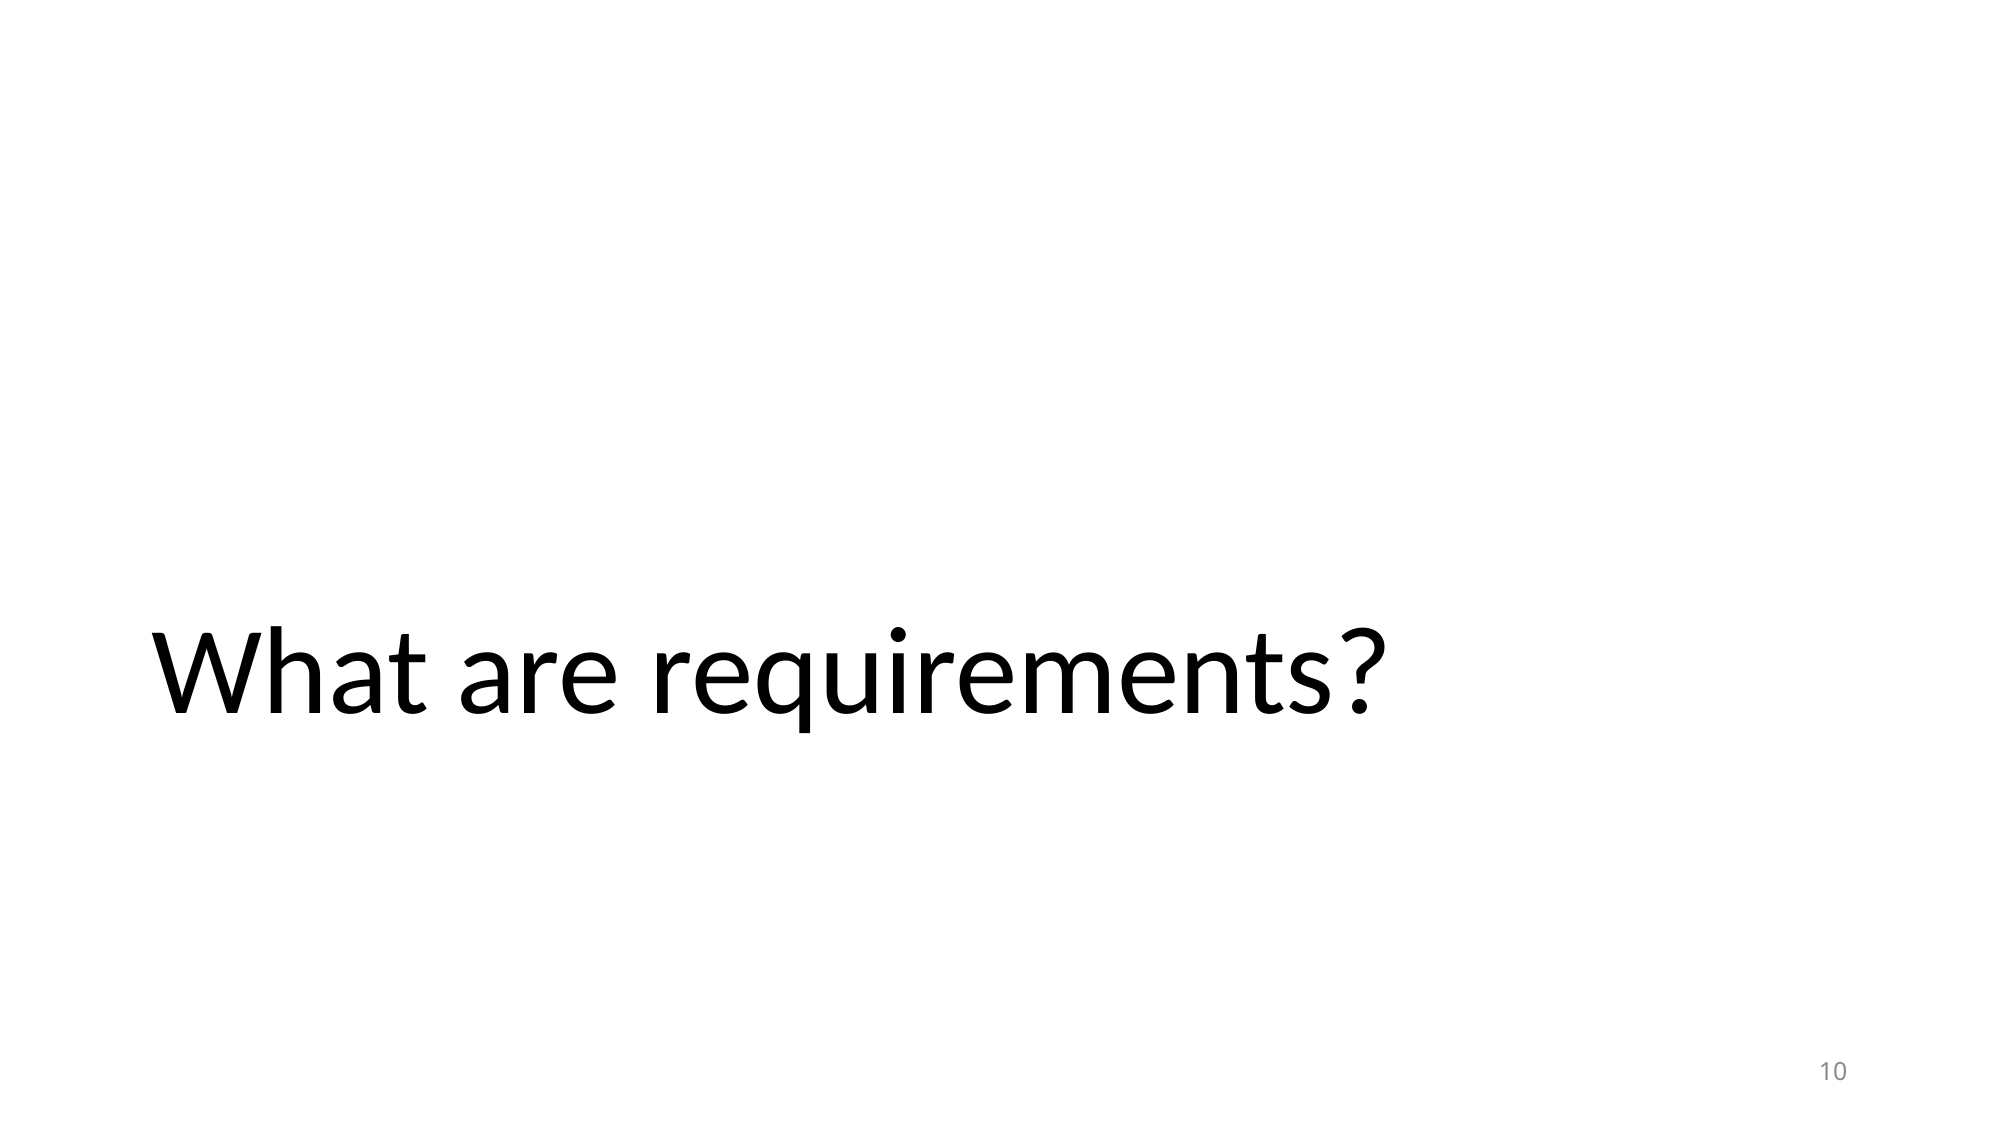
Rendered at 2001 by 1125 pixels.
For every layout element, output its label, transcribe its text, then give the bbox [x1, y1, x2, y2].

slide_number 10 [1412, 1042, 1863, 1103]
title What are requirements? [136, 280, 1862, 749]
